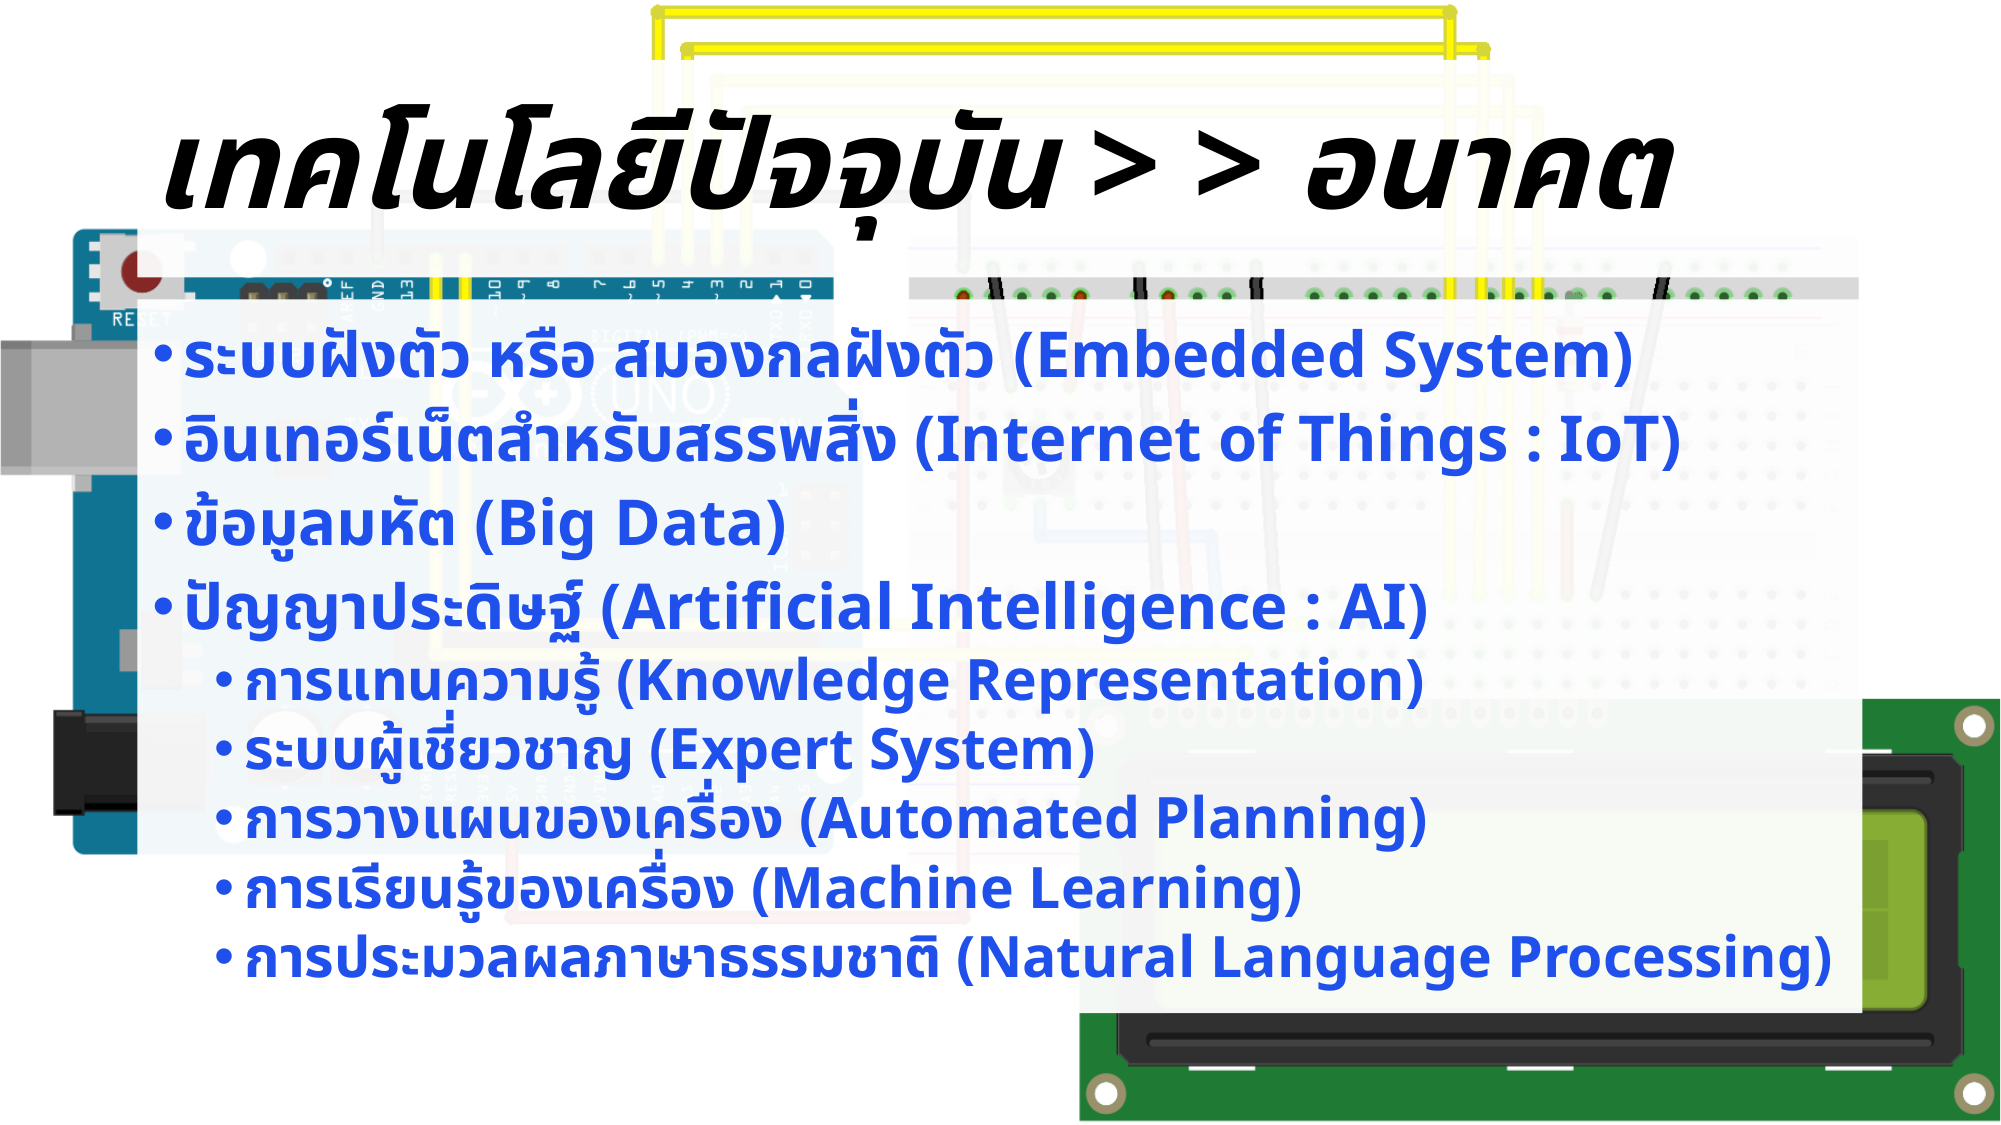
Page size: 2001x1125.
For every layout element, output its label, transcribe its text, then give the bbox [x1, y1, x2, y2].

list ระบบฝังตัว หรือ สมองกลฝังตัว (Embedded System) อินเทอร์เน็ตสำหรับสรรพสิ่ง (Internet of Things : IoT) ข้อมูลมหัต (Big Data) ปัญญาประดิษฐ์ (Artificial Intelligence : AI) การแทนความรู้ (Knowledge Representation) ระบบผู้เชี่ยวชาญ (Expert System) การวางแผนของเครื่อง (Automated Planning) การเรียนรู้ของเครื่อง (Machine Learning) การประมวลผลภาษาธรรมชาติ (Natural Language Processing) [137, 299, 1863, 1014]
picture [0, 0, 2001, 1125]
title เทคโนโลยีปัจจุบัน > > อนาคต [137, 59, 1863, 278]
